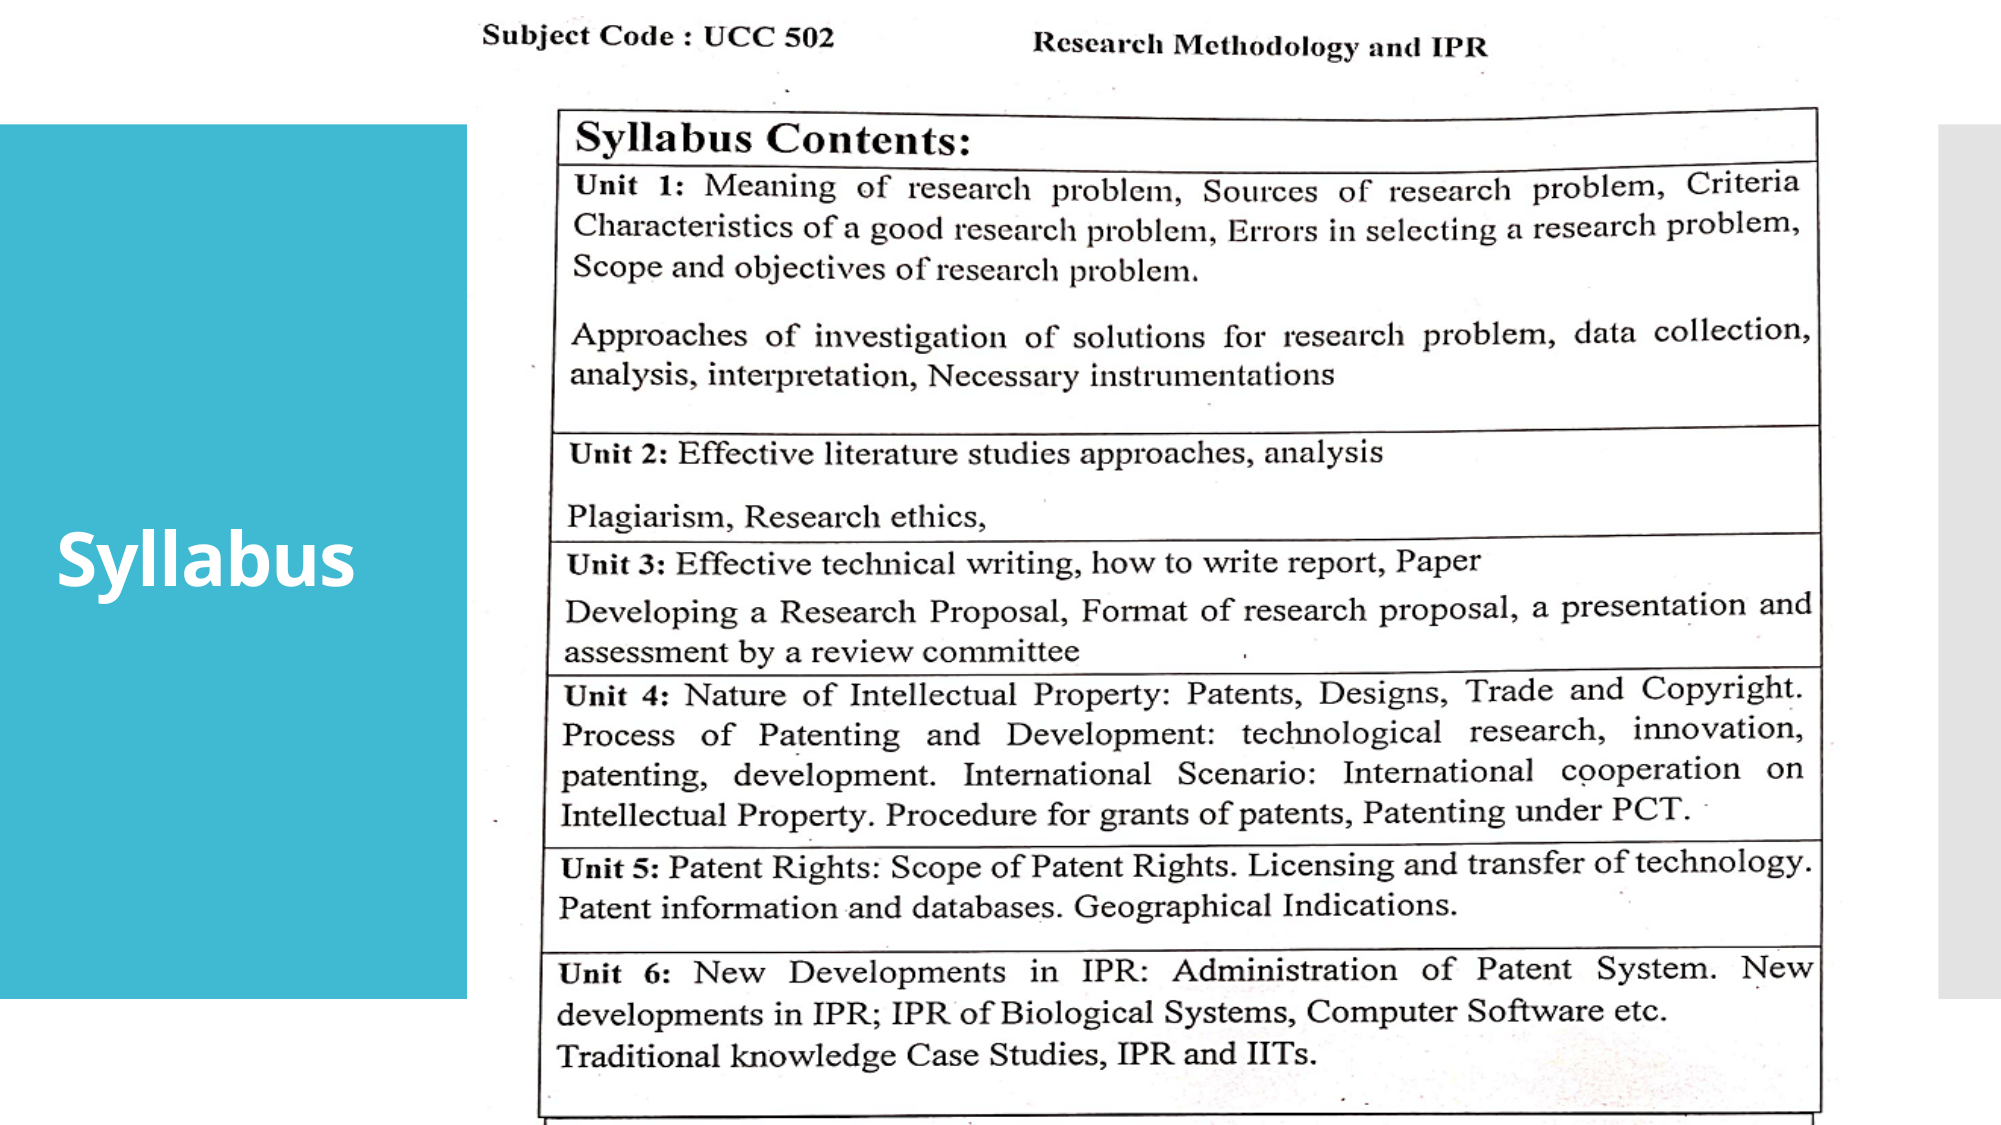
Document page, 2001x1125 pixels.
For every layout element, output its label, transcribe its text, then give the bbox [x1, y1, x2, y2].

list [467, 16, 1846, 1125]
title Syllabus [41, 184, 467, 940]
